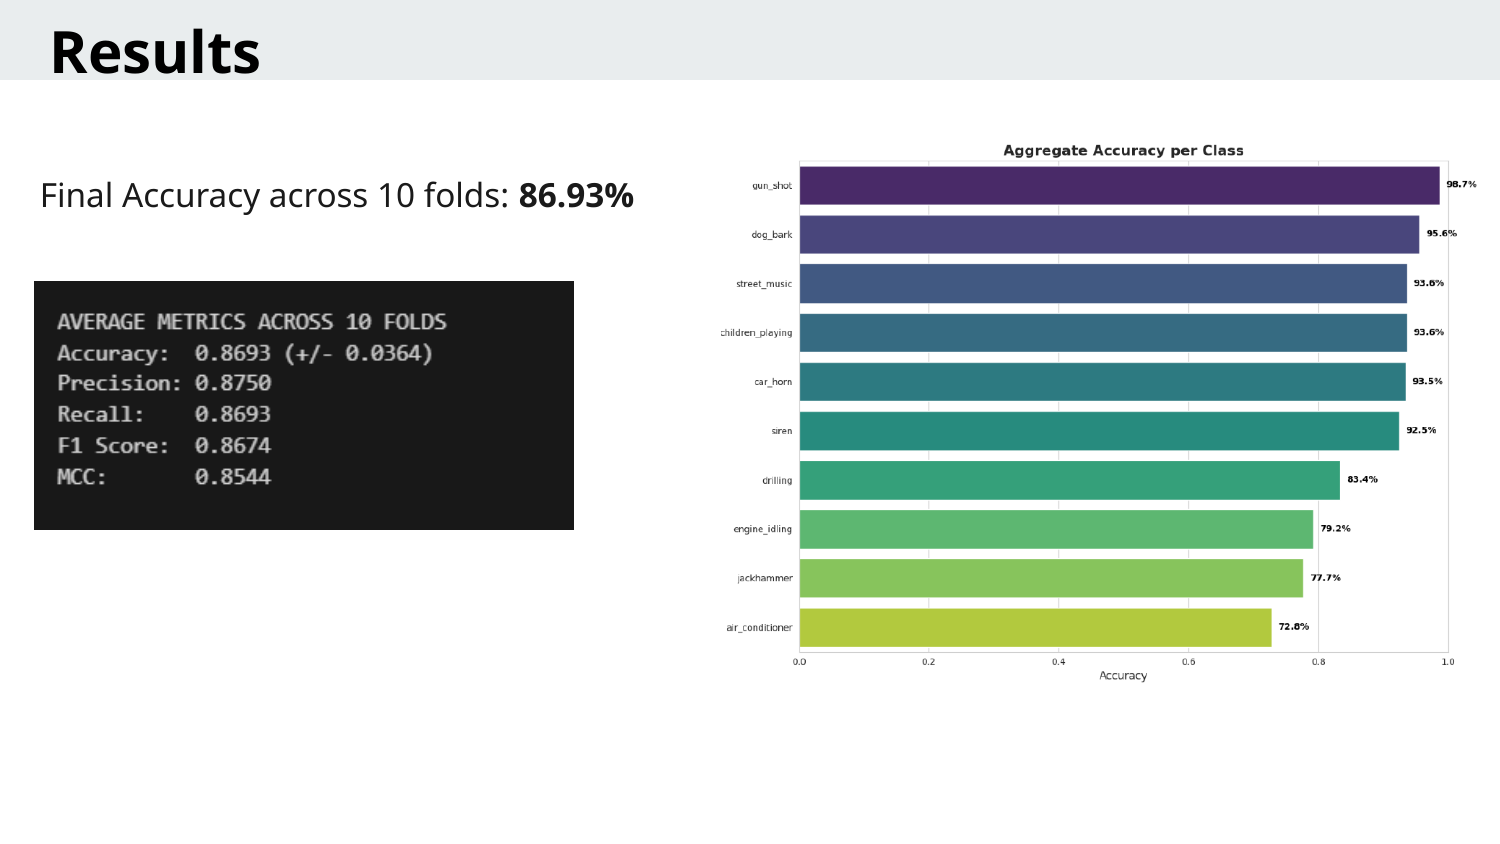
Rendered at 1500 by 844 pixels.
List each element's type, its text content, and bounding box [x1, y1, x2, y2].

title Results [34, 0, 1297, 88]
picture [34, 280, 574, 530]
picture [720, 122, 1479, 689]
text_box Final Accuracy across 10 folds: 86.93% [24, 159, 702, 232]
